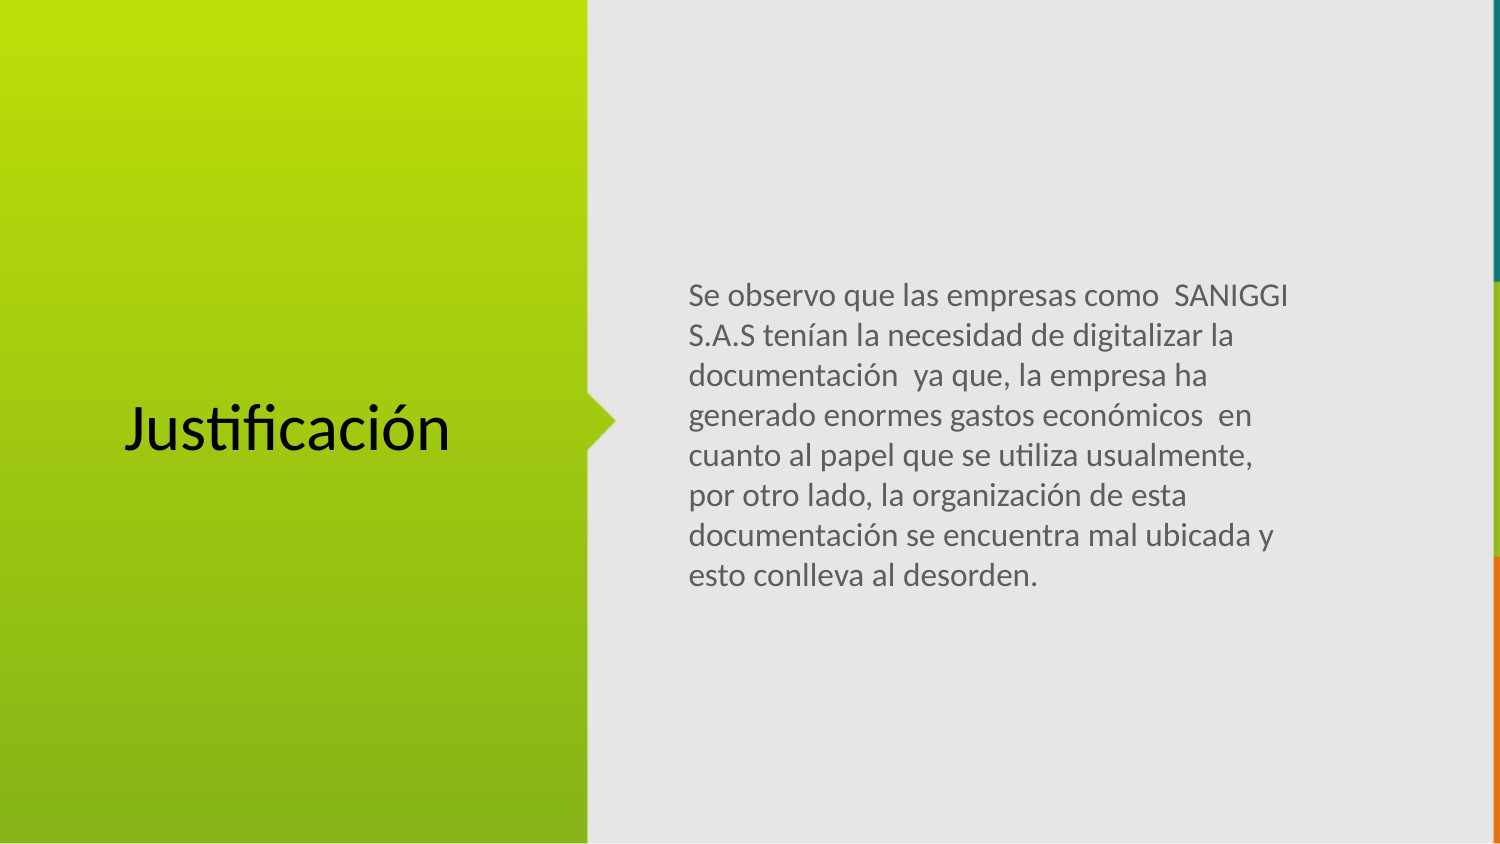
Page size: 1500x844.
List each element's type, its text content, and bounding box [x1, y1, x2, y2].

text_box Se observo que las empresas como SANIGGI S.A.S tenían la necesidad de digitalizar la documentación ya que, la empresa ha generado enormes gastos económicos en cuanto al papel que se utiliza usualmente, por otro lado, la organización de esta documentación se encuentra mal ubicada y esto conlleva al desorden. [673, 266, 1311, 844]
picture [0, 0, 1500, 844]
text_box Justificación [109, 375, 580, 502]
